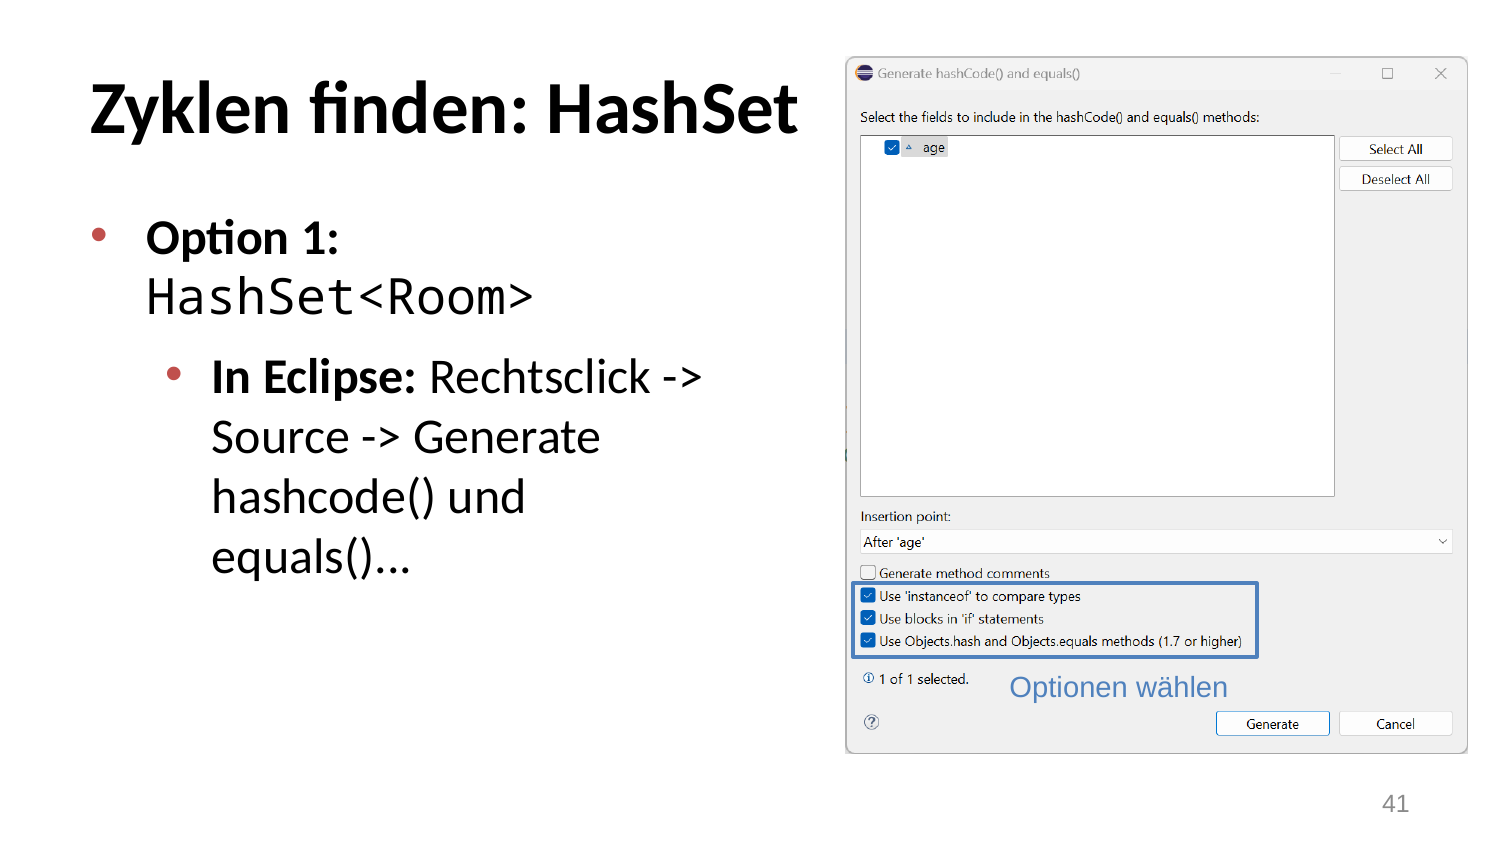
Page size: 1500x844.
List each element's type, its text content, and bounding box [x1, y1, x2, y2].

slide_number 41 [1074, 782, 1425, 827]
title Zyklen finden: HashSet [75, 33, 1425, 175]
picture [844, 56, 1468, 754]
list Option 1: HashSet<Room> In Eclipse: Rechtsclick -> Source -> Generate hashcode() und equals()... [75, 196, 738, 754]
